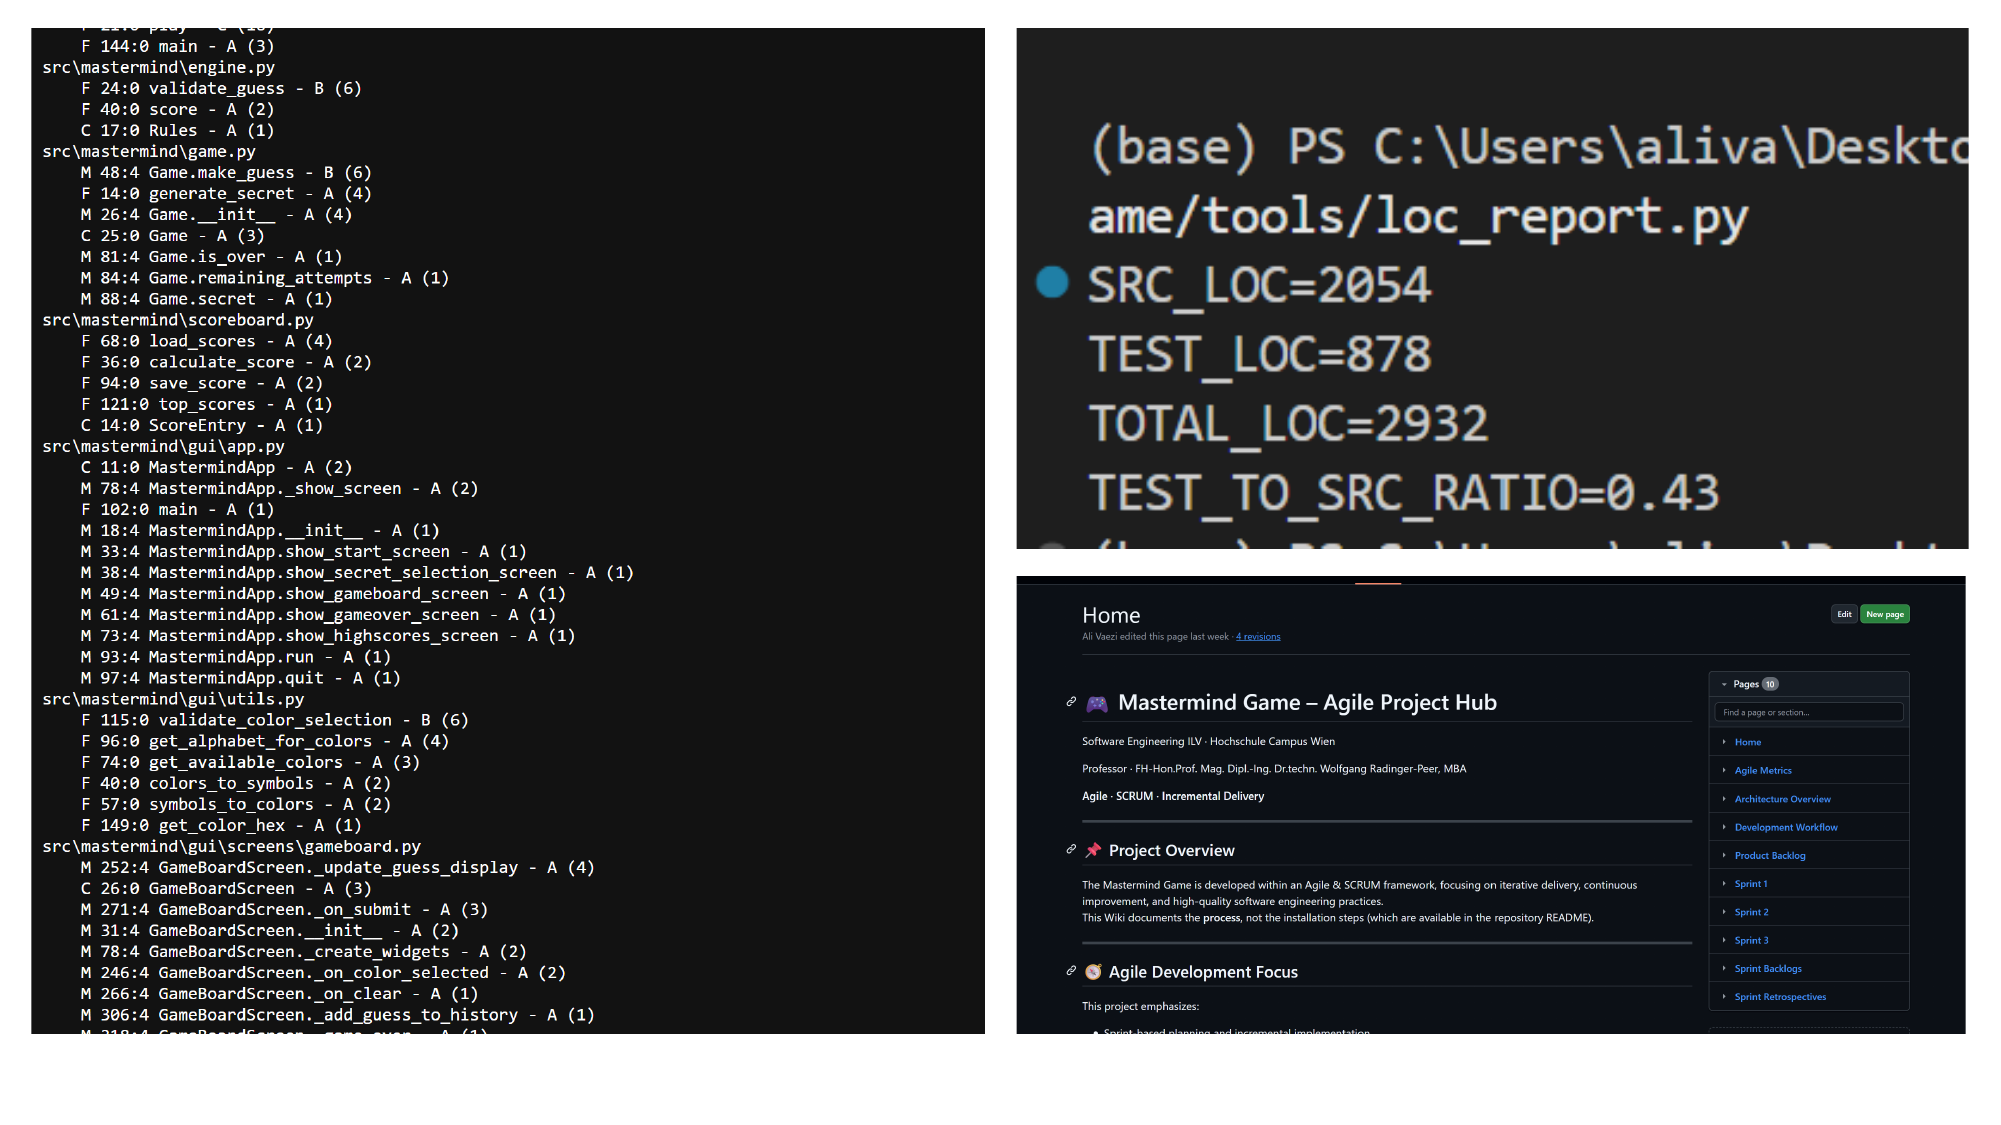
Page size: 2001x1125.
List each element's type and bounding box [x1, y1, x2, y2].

picture [1015, 27, 1970, 549]
text_box [0, 0, 2000, 1125]
picture [1016, 576, 1967, 1035]
list [30, 27, 986, 1035]
